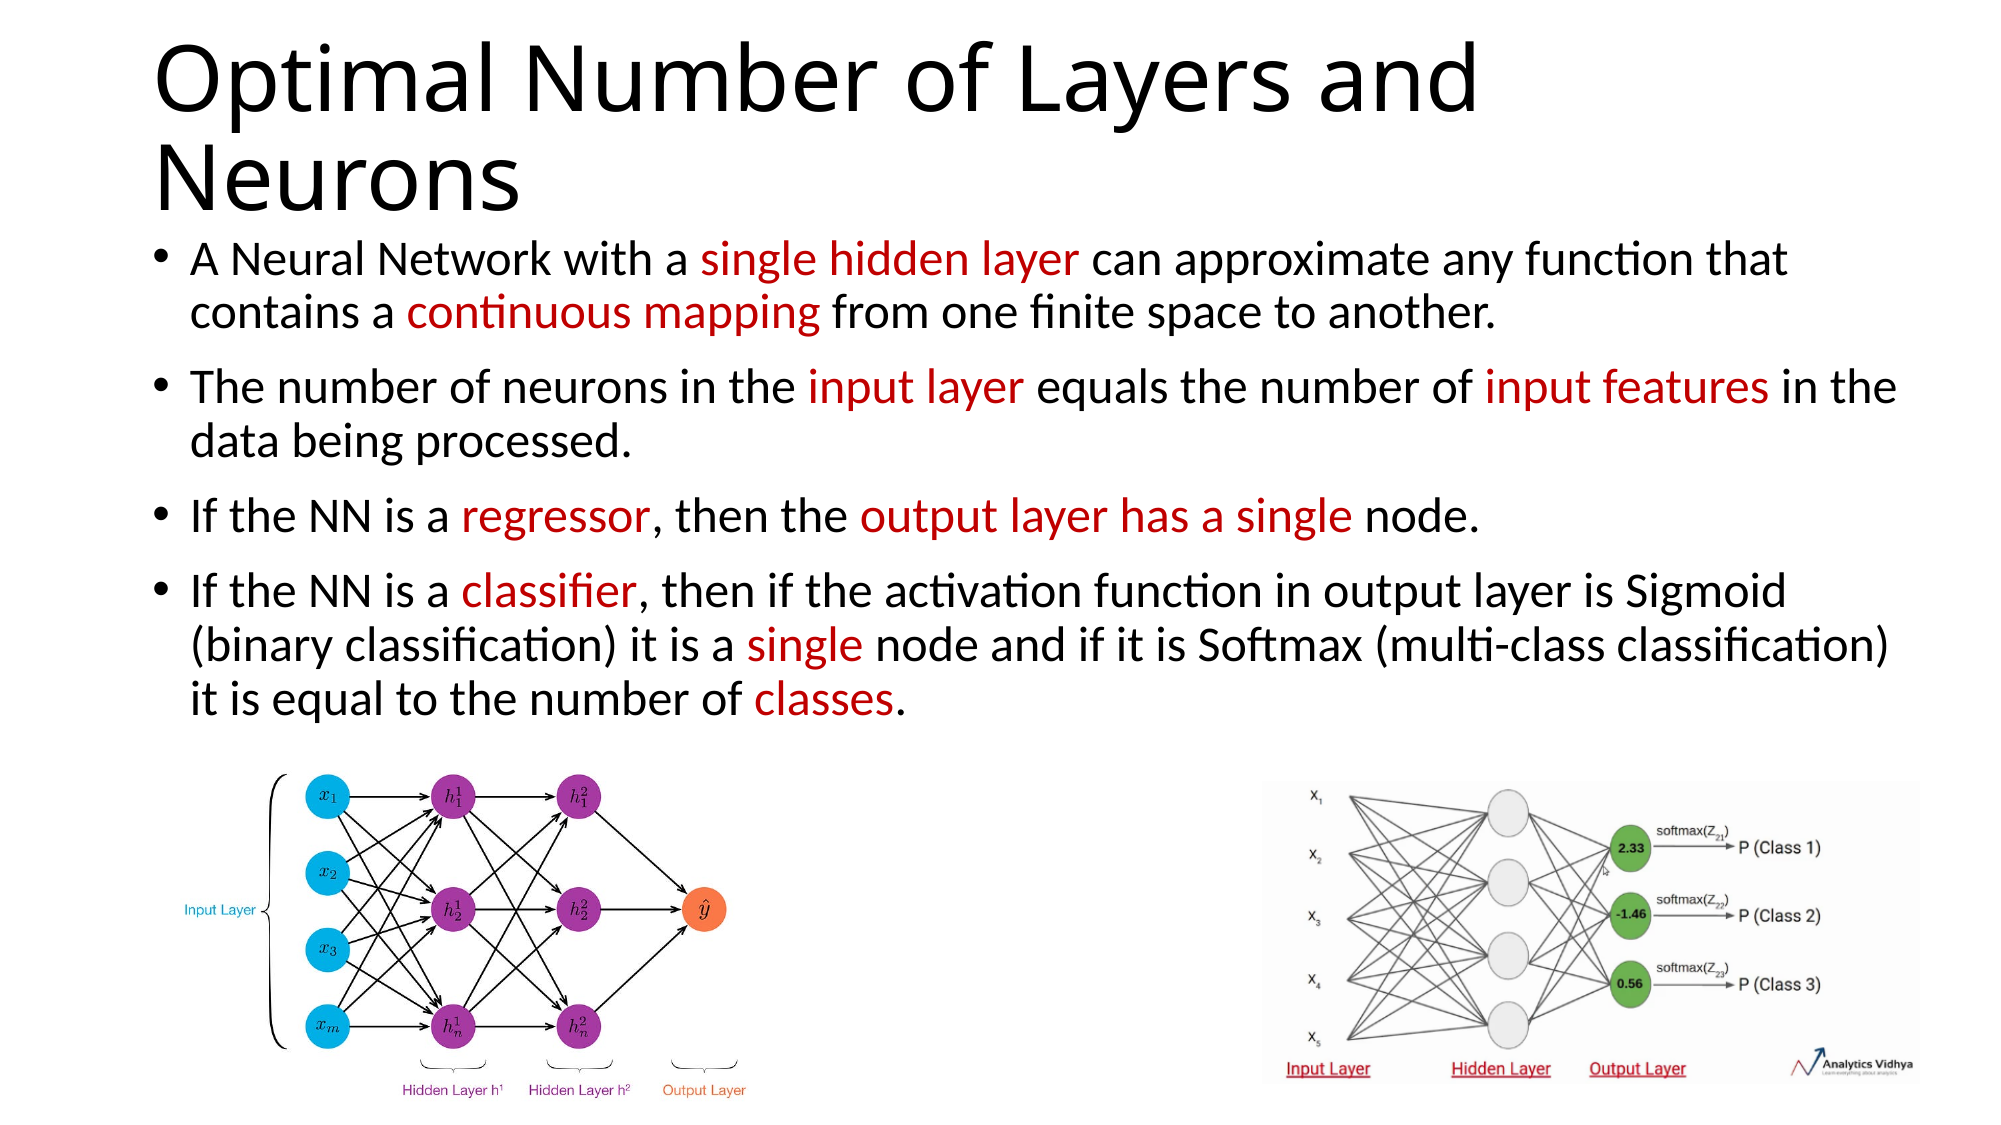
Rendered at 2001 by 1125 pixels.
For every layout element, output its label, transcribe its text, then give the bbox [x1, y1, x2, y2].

picture [1262, 781, 1920, 1086]
list A Neural Network with a single hidden layer can approximate any function that contains a continuous mapping from one finite space to another. The number of neurons in the input layer equals the number of input features in the data being processed. If the NN is a regressor, then the output layer has a single node. If the NN is a classifier, then if the activation function in output layer is Sigmoid (binary classification) it is a single node and if it is Softmax (multi-class classification) it is equal to the number of classes. [137, 224, 1937, 938]
title Optimal Number of Layers and Neurons [137, 22, 1863, 224]
picture [180, 765, 749, 1103]
